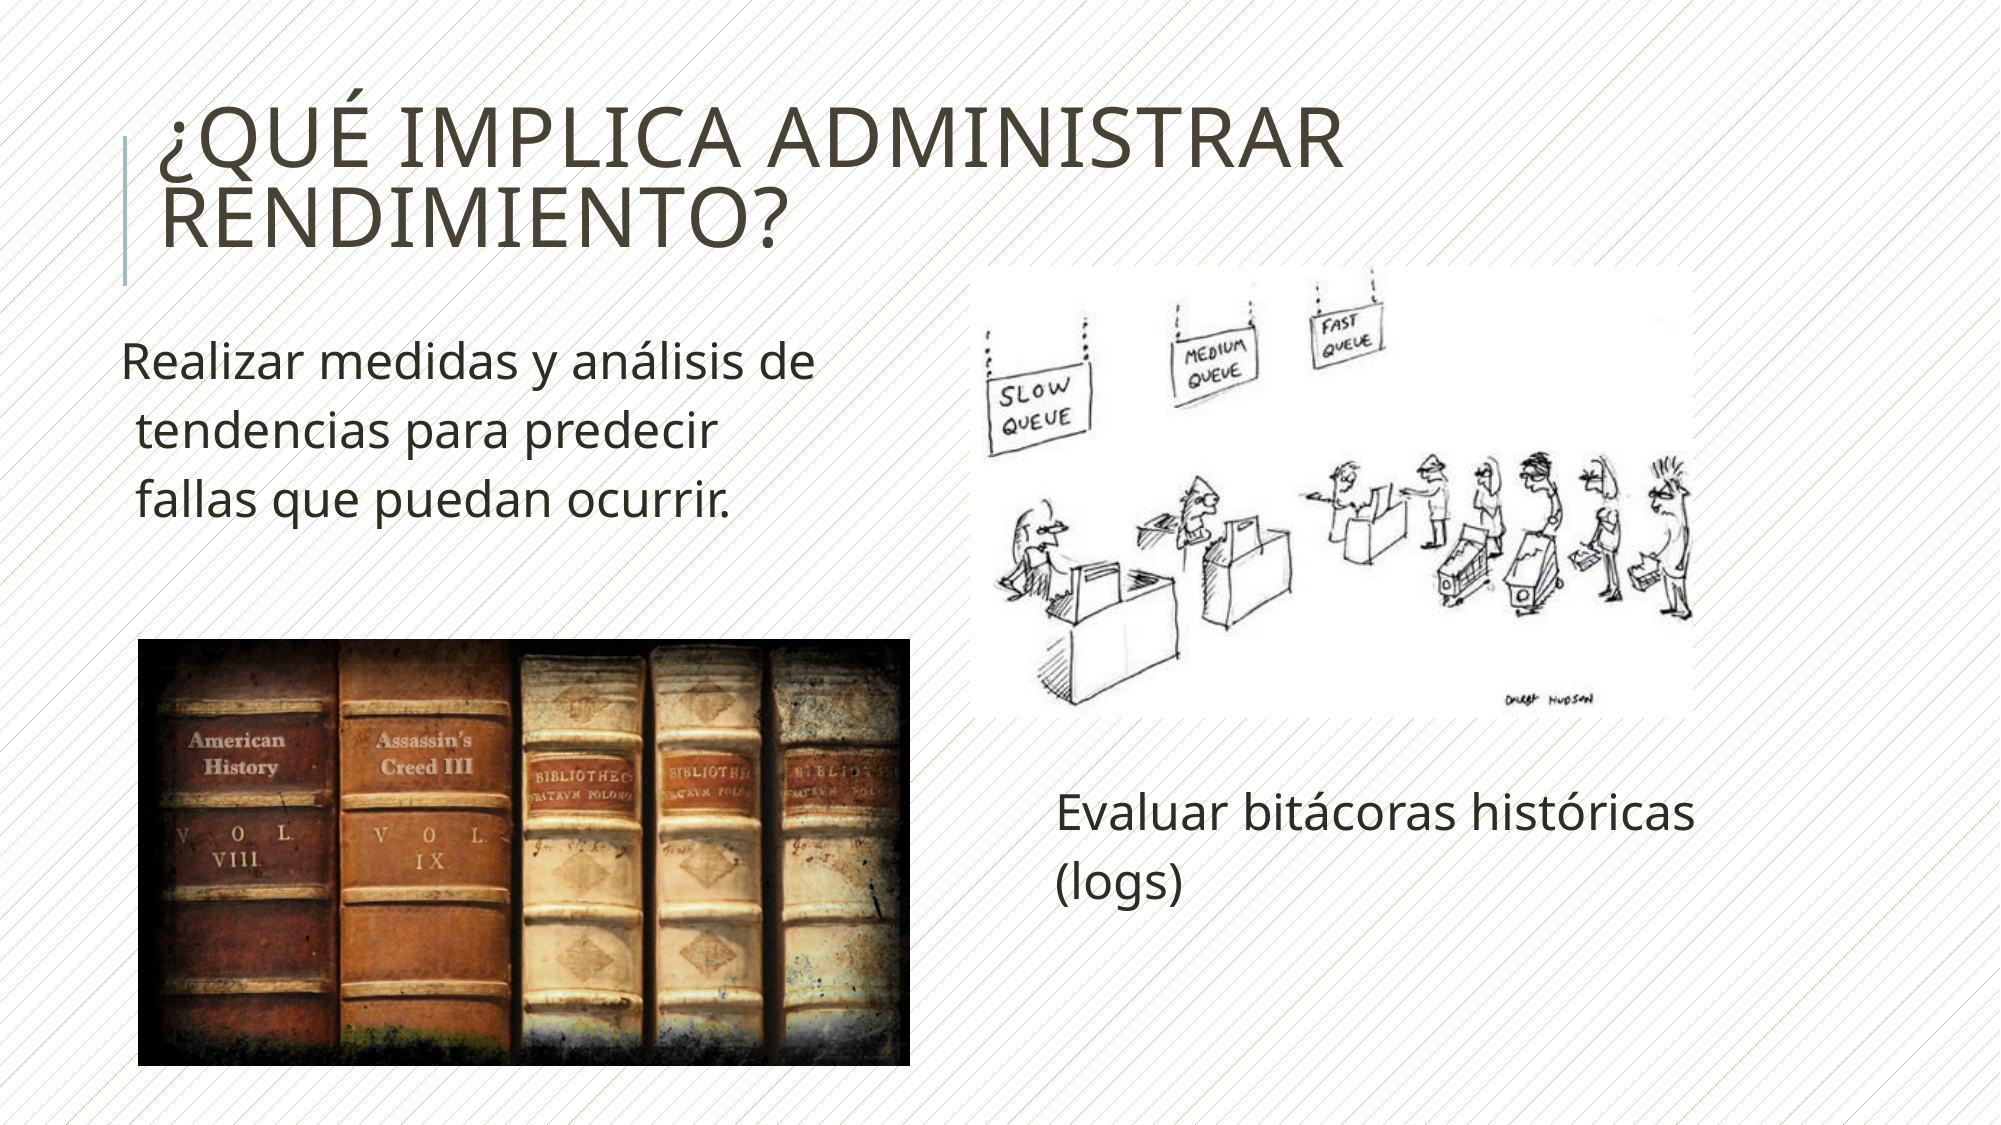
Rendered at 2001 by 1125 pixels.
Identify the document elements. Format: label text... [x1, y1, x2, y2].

title ¿Qué implica administrar rendimiento? [138, 95, 1939, 284]
picture [137, 638, 911, 1066]
list Realizar medidas y análisis de tendencias para predecir fallas que puedan ocurrir. [99, 300, 872, 703]
text_box Evaluar bitácoras históricas (logs) [1035, 751, 1756, 1033]
picture [970, 266, 1693, 718]
